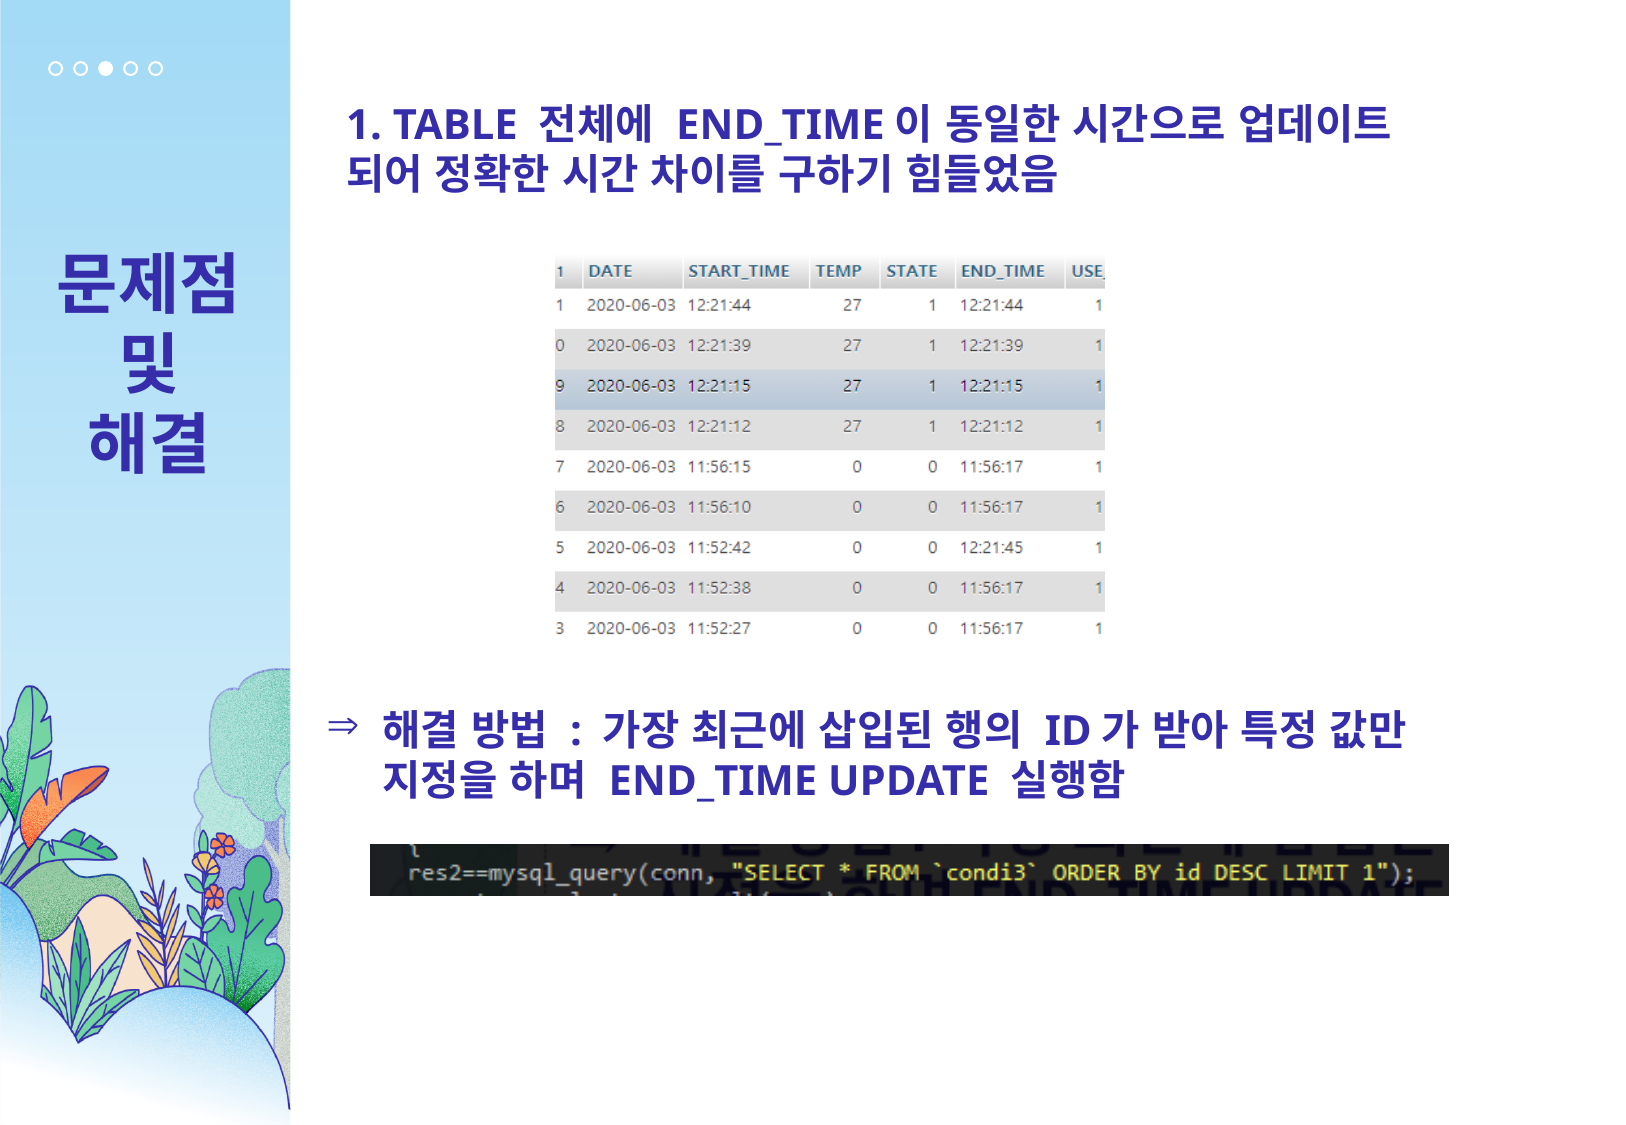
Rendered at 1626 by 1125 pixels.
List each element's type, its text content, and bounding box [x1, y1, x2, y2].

picture [370, 844, 1449, 896]
picture [0, 0, 291, 1125]
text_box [49, 62, 162, 76]
text_box 해결 방법 : 가장 최근에 삽입된 행의 ID가 받아 특정 값만 지정을 하며 END_TIME UPDATE 실행함 [311, 696, 1429, 961]
text_box 1. TABLE 전체에 END_TIME이 동일한 시간으로 업데이트 되어 정확한 시간 차이를 구하기 힘들었음 [331, 90, 1449, 205]
picture [554, 234, 1105, 668]
